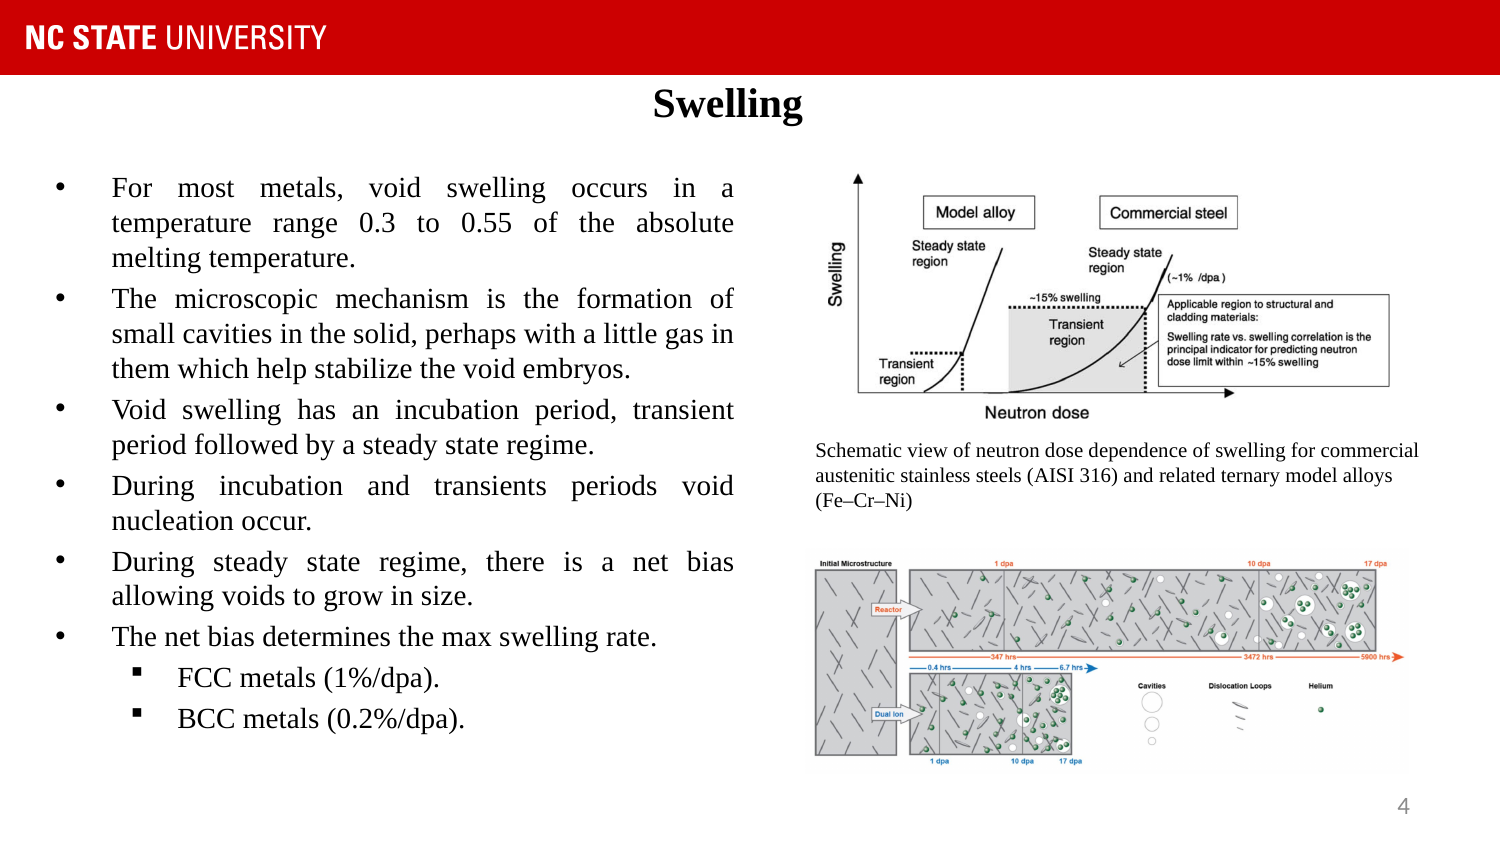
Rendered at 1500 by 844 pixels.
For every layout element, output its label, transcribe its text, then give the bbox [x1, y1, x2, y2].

picture [805, 547, 1409, 774]
picture [774, 154, 1440, 425]
list For most metals, void swelling occurs in a temperature range 0.3 to 0.55 of the absolute melting temperature. The microscopic mechanism is the formation of small cavities in the solid, perhaps with a little gas in them which help stabilize the void embryos. Void swelling has an incubation period, transient period followed by a steady state regime. During incubation and transients periods void nucleation occur. During steady state regime, there is a net bias allowing voids to grow in size. The net bias determines the max swelling rate. FCC metals (1%/dpa). BCC metals (0.2%/dpa). [40, 161, 750, 708]
picture [0, 0, 1500, 75]
text_box Swelling [637, 68, 819, 133]
slide_number 4 [1074, 782, 1425, 827]
text_box Schematic view of neutron dose dependence of swelling for commercial austenitic stainless steels (AISI 316) and related ternary model alloys (Fe–Cr–Ni) [800, 432, 1440, 519]
